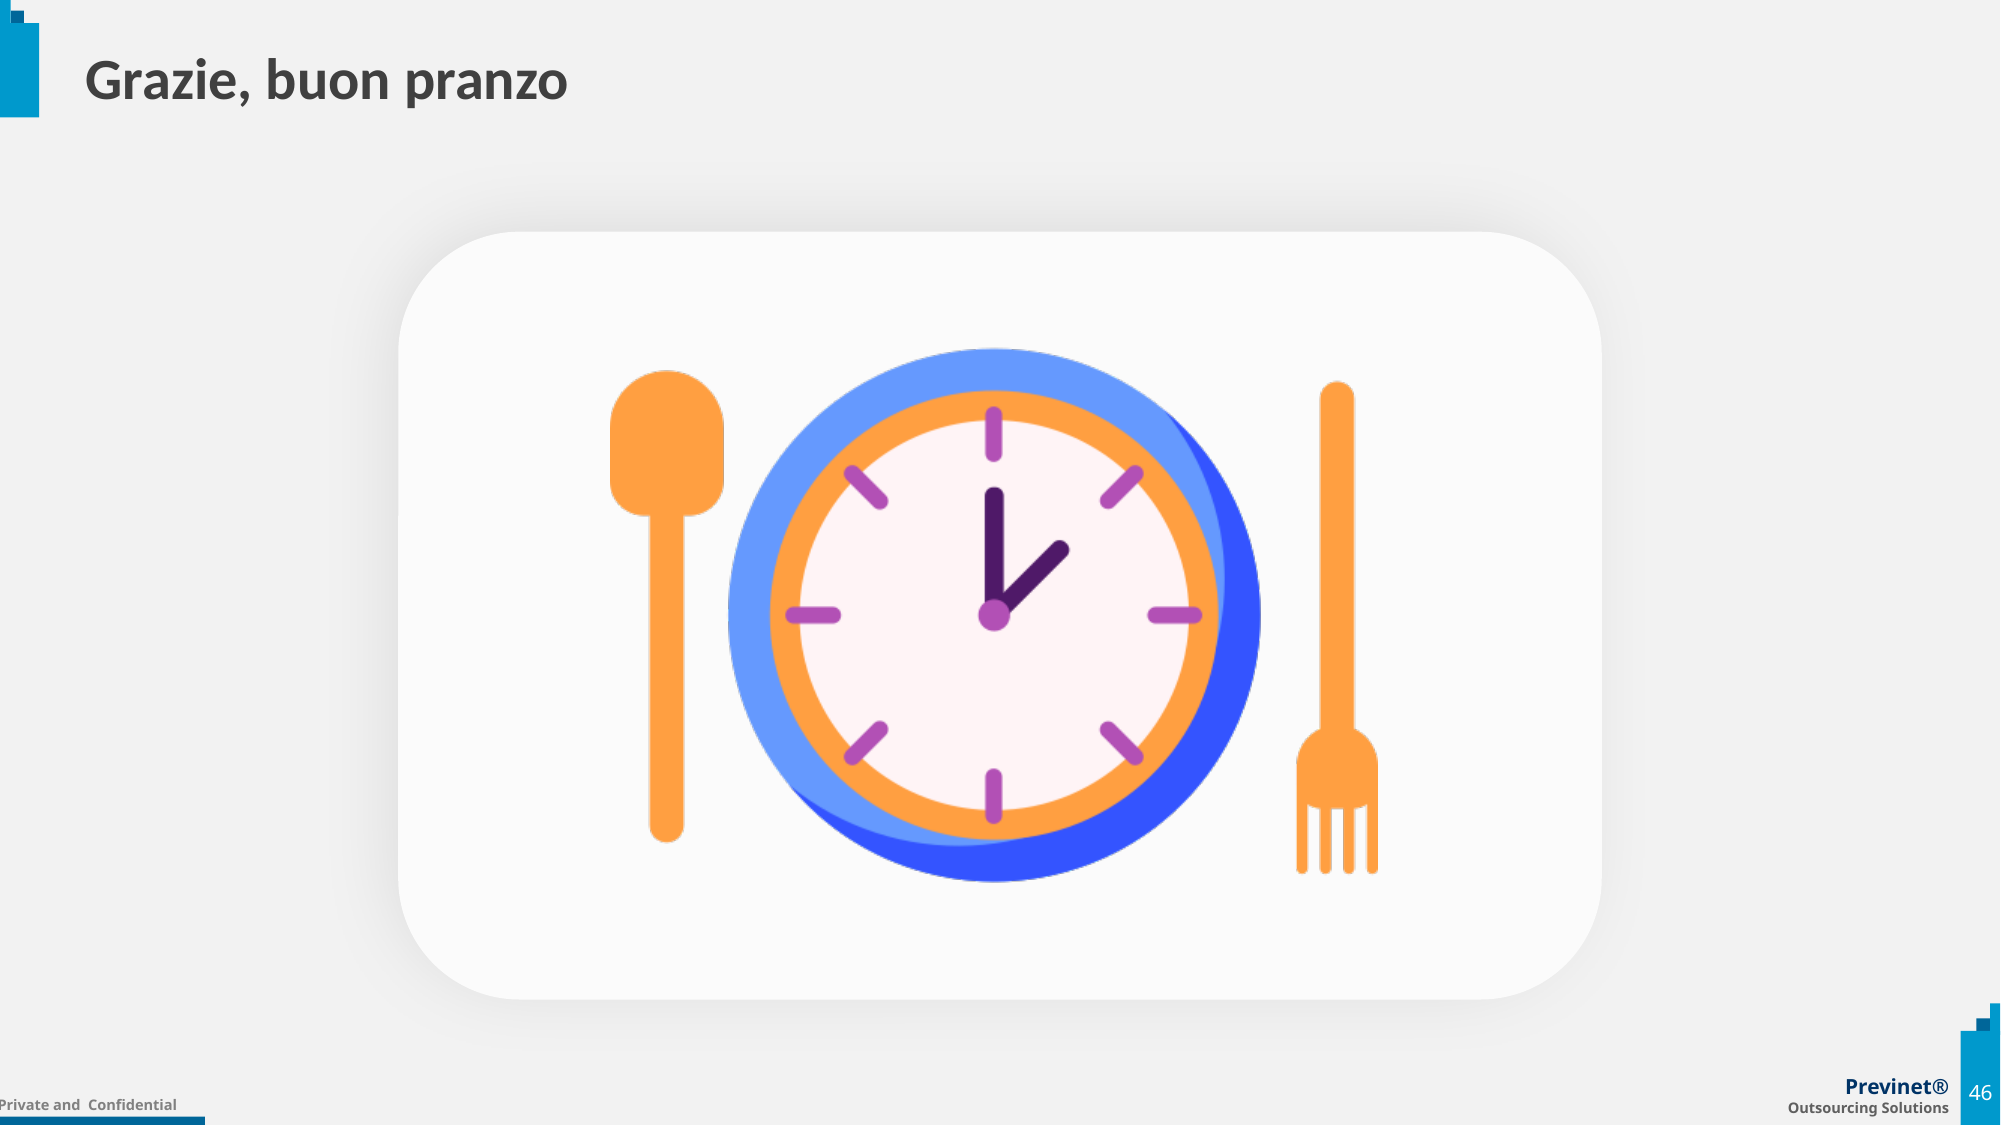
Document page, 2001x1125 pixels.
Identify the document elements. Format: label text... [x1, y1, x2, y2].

text_box [396, 229, 1604, 1002]
title Grazie, buon pranzo [70, 31, 1771, 122]
picture [609, 231, 1379, 1000]
